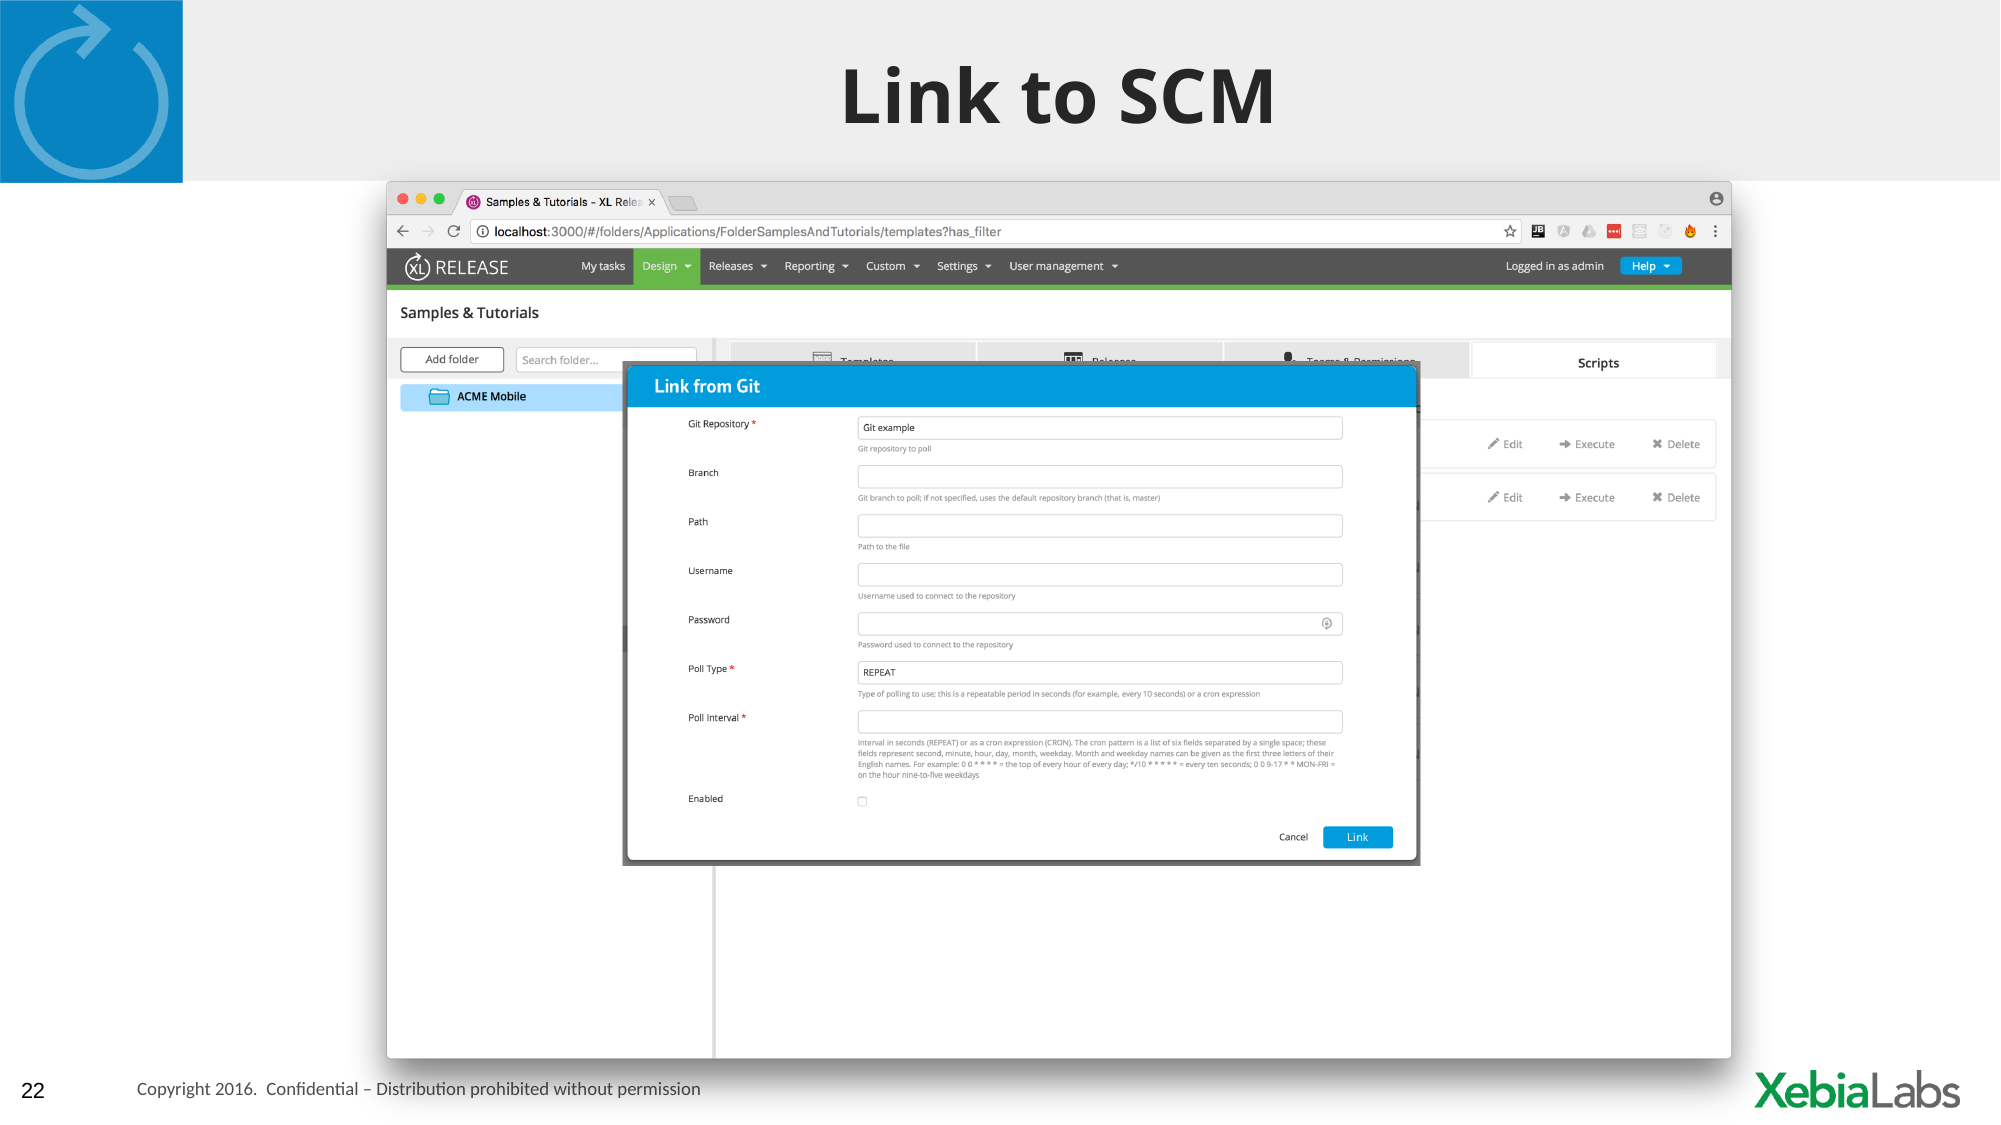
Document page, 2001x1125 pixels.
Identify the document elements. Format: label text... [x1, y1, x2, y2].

picture [343, 157, 1960, 1125]
title Link to SCM [218, 11, 1900, 176]
picture [15, 5, 168, 179]
